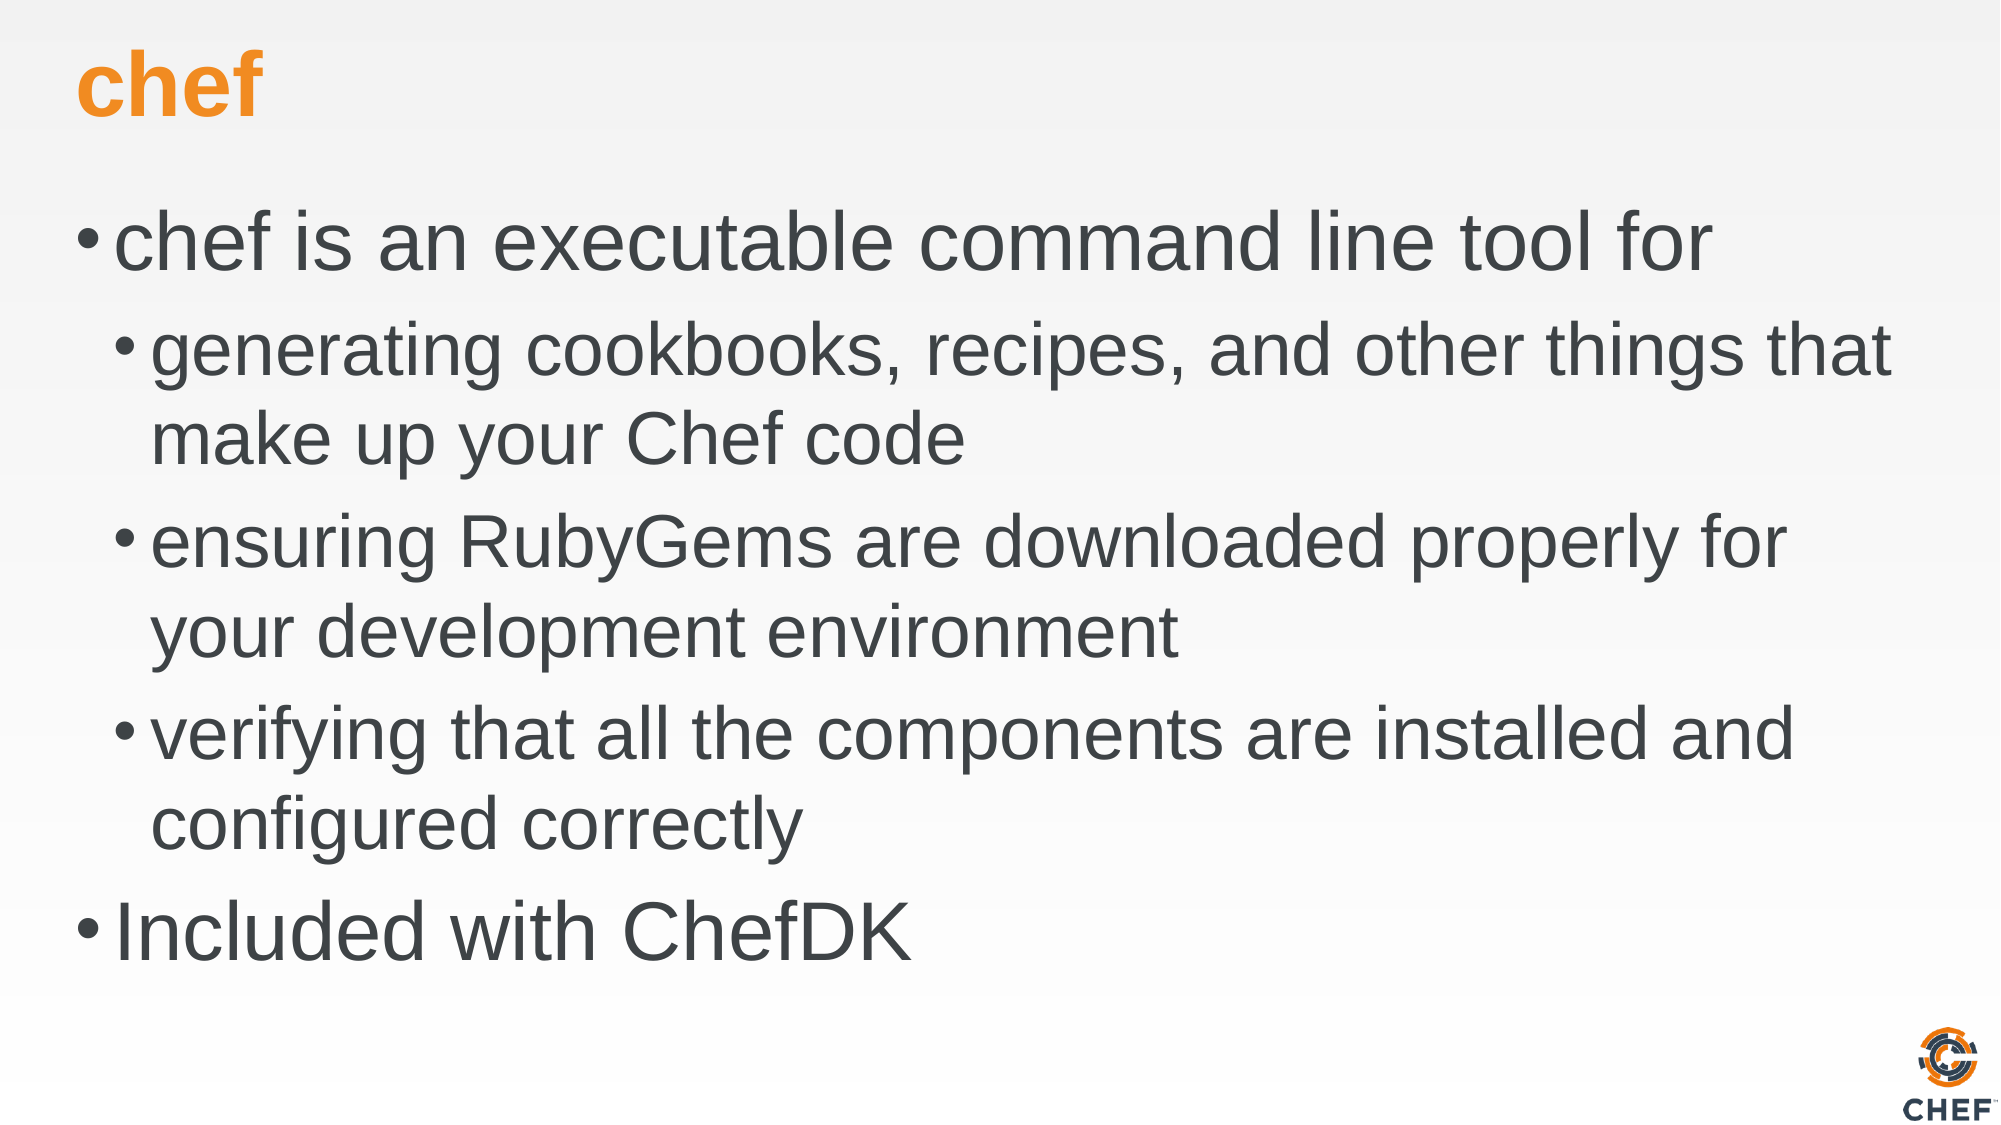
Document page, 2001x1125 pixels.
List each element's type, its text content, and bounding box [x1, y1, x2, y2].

list chef is an executable command line tool for generating cookbooks, recipes, and other things that make up your Chef code ensuring RubyGems are downloaded properly for your development environment verifying that all the components are installed and configured correctly Included with ChefDK [75, 187, 1913, 1050]
title chef [75, 37, 1913, 140]
picture [1903, 1027, 1998, 1121]
